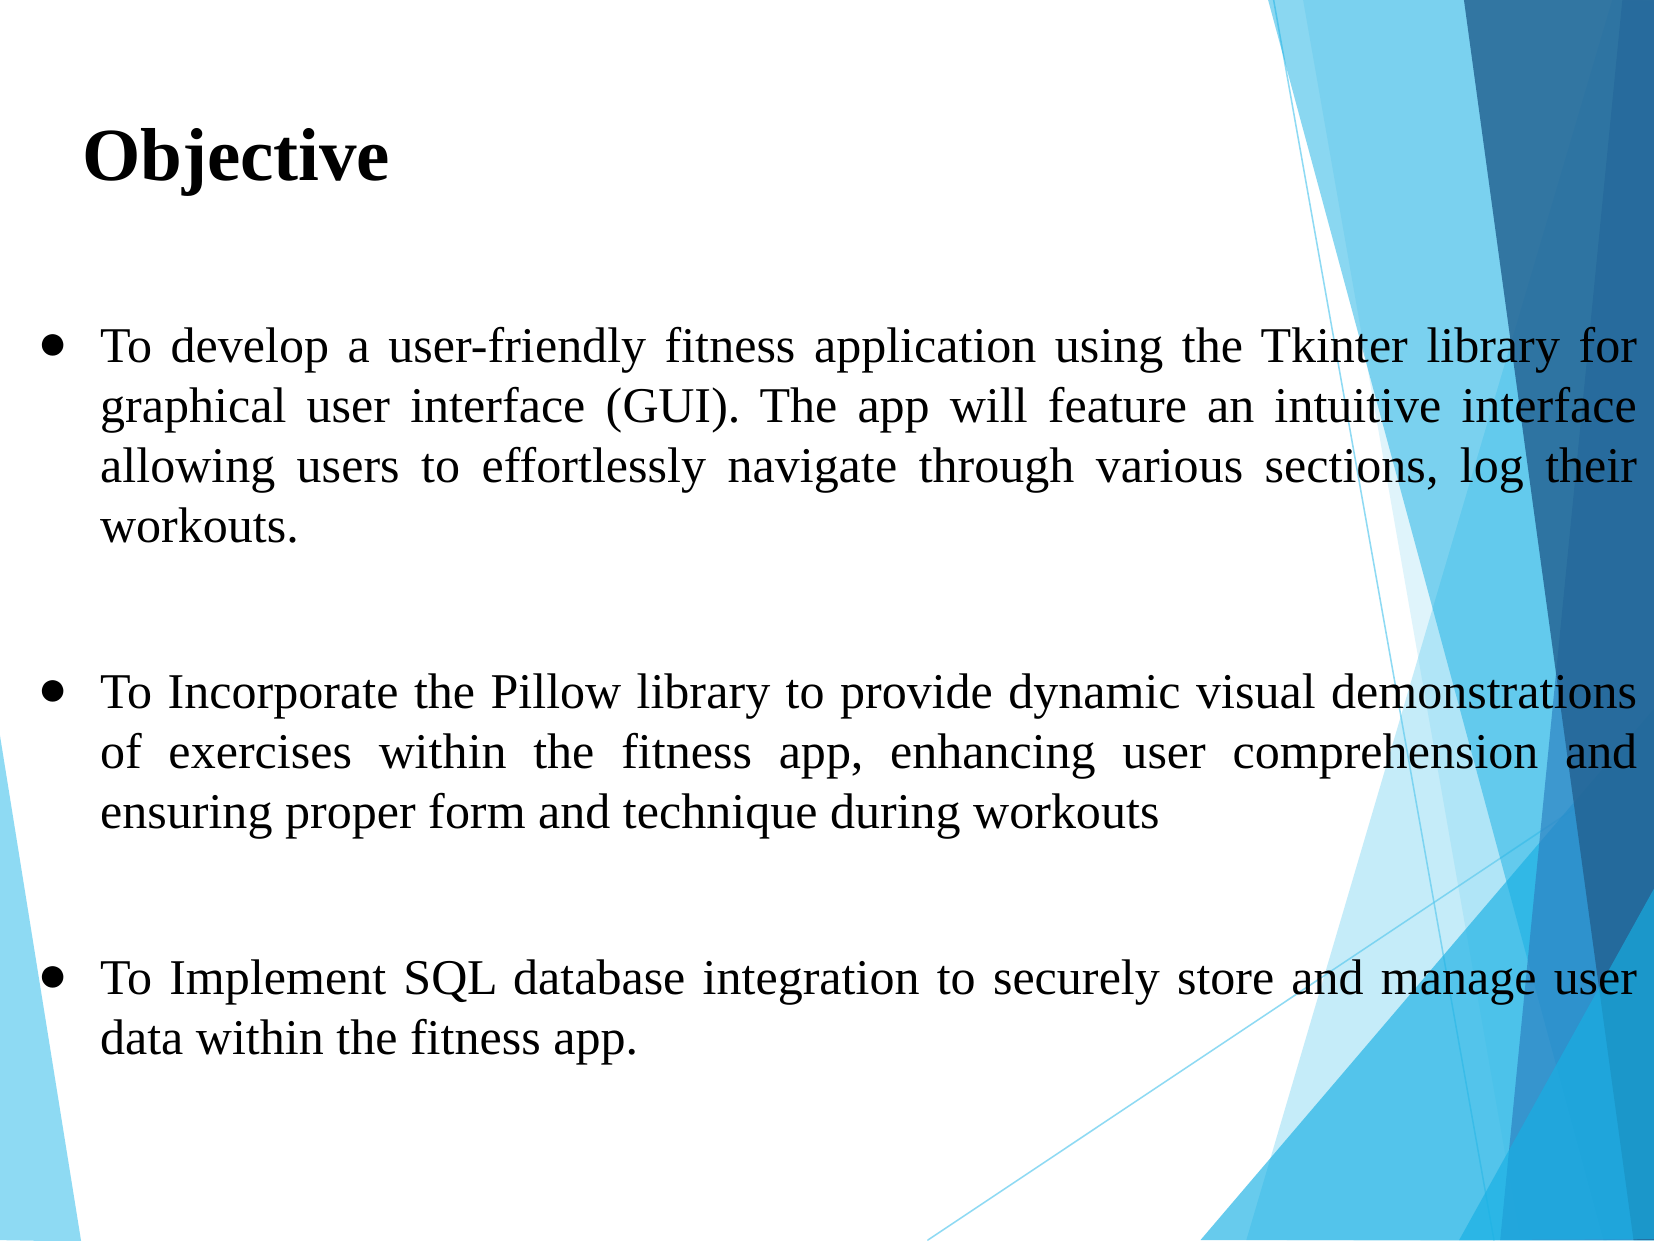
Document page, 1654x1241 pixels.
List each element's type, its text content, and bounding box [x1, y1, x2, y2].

list To develop a user-friendly fitness application using the Tkinter library for graphical user interface (GUI). The app will feature an intuitive interface allowing users to effortlessly navigate through various sections, log their workouts. To Incorporate the Pillow library to provide dynamic visual demonstrations of exercises within the fitness app, enhancing user comprehension and ensuring proper form and technique during workouts To Implement SQL database integration to securely store and manage user data within the fitness app. [10, 305, 1654, 1241]
text_box Objective [82, 49, 1571, 257]
